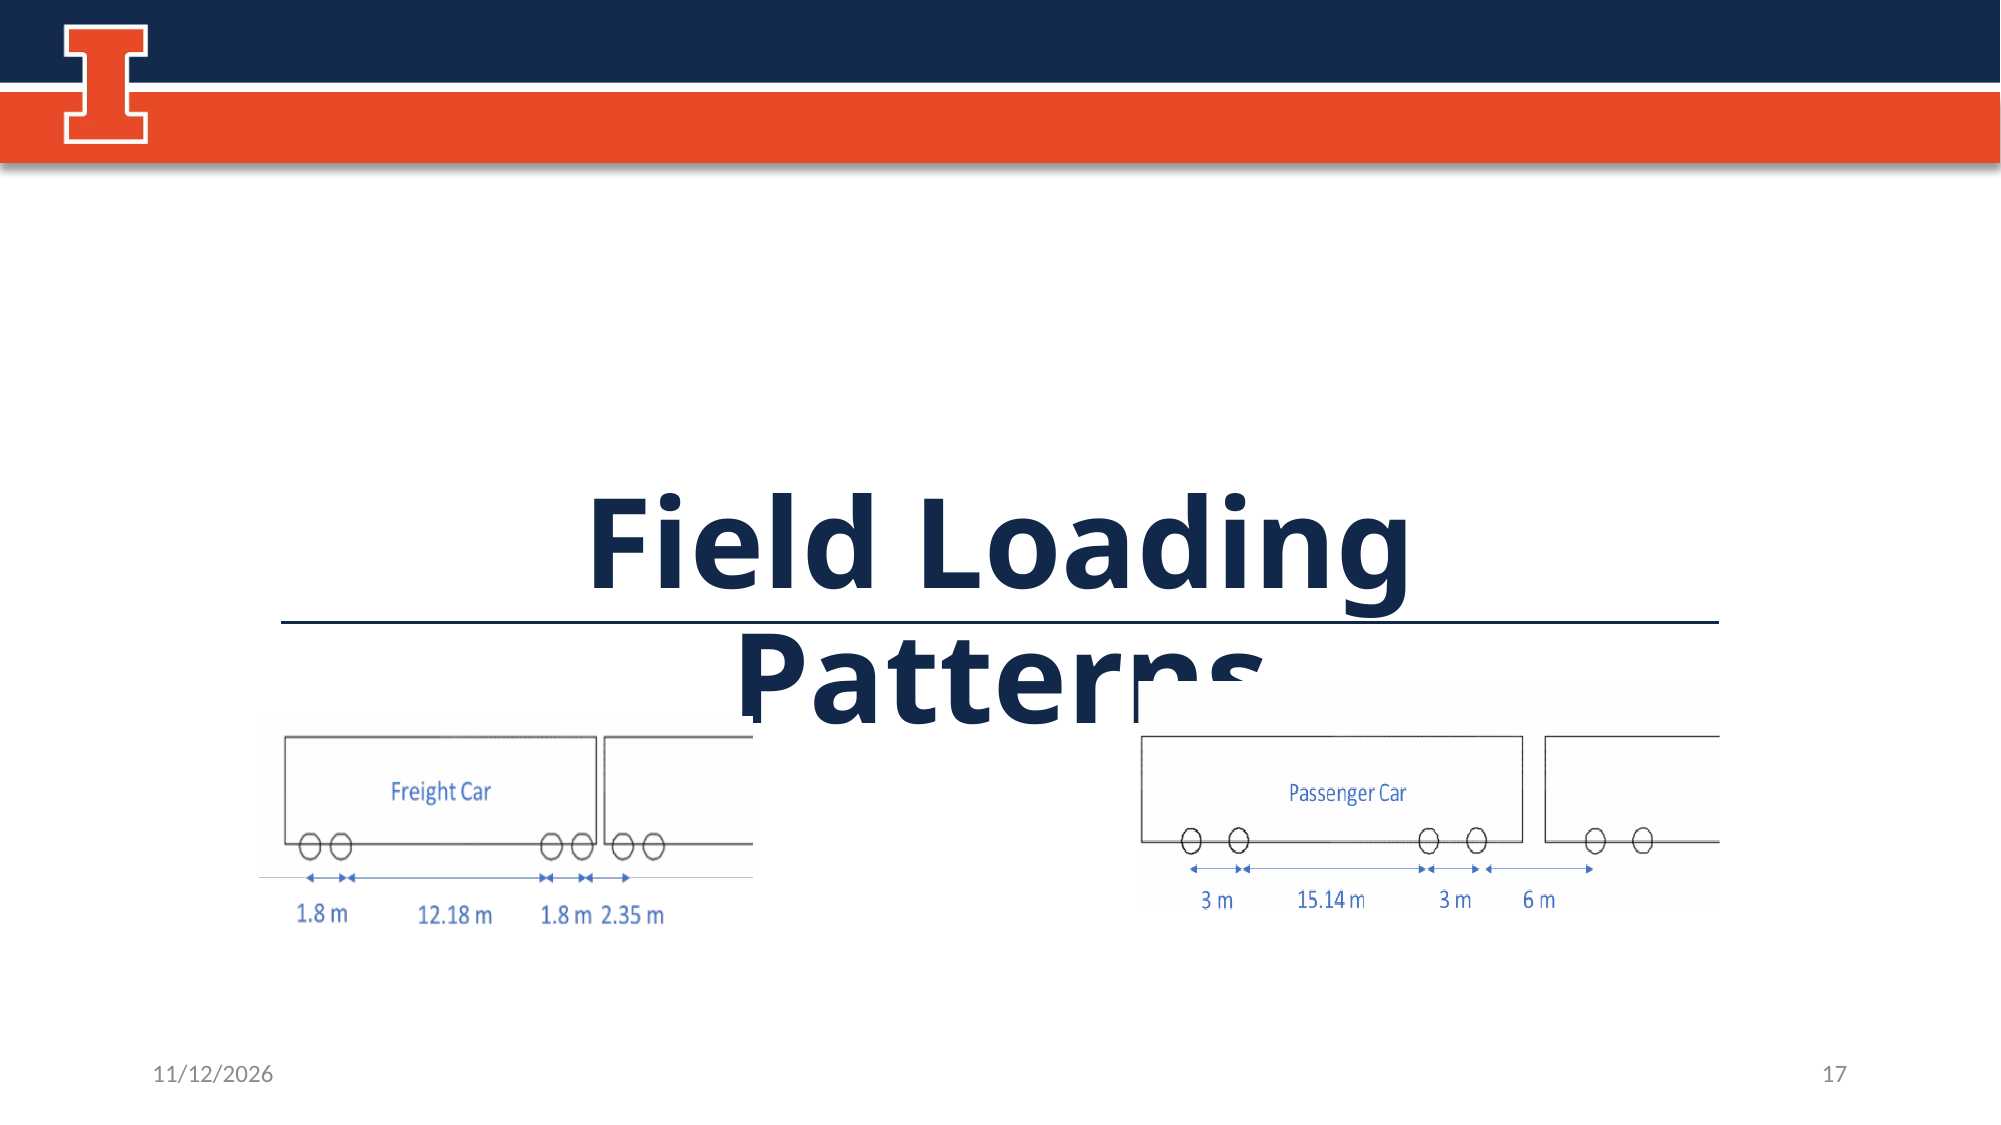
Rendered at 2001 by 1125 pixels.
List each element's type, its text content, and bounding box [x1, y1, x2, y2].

picture [1138, 681, 1720, 934]
picture [60, 21, 149, 144]
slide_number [137, 1042, 588, 1103]
slide_number 17 [1412, 1042, 1863, 1103]
text_box Field Loading Patterns [381, 473, 1619, 609]
picture [259, 716, 753, 949]
